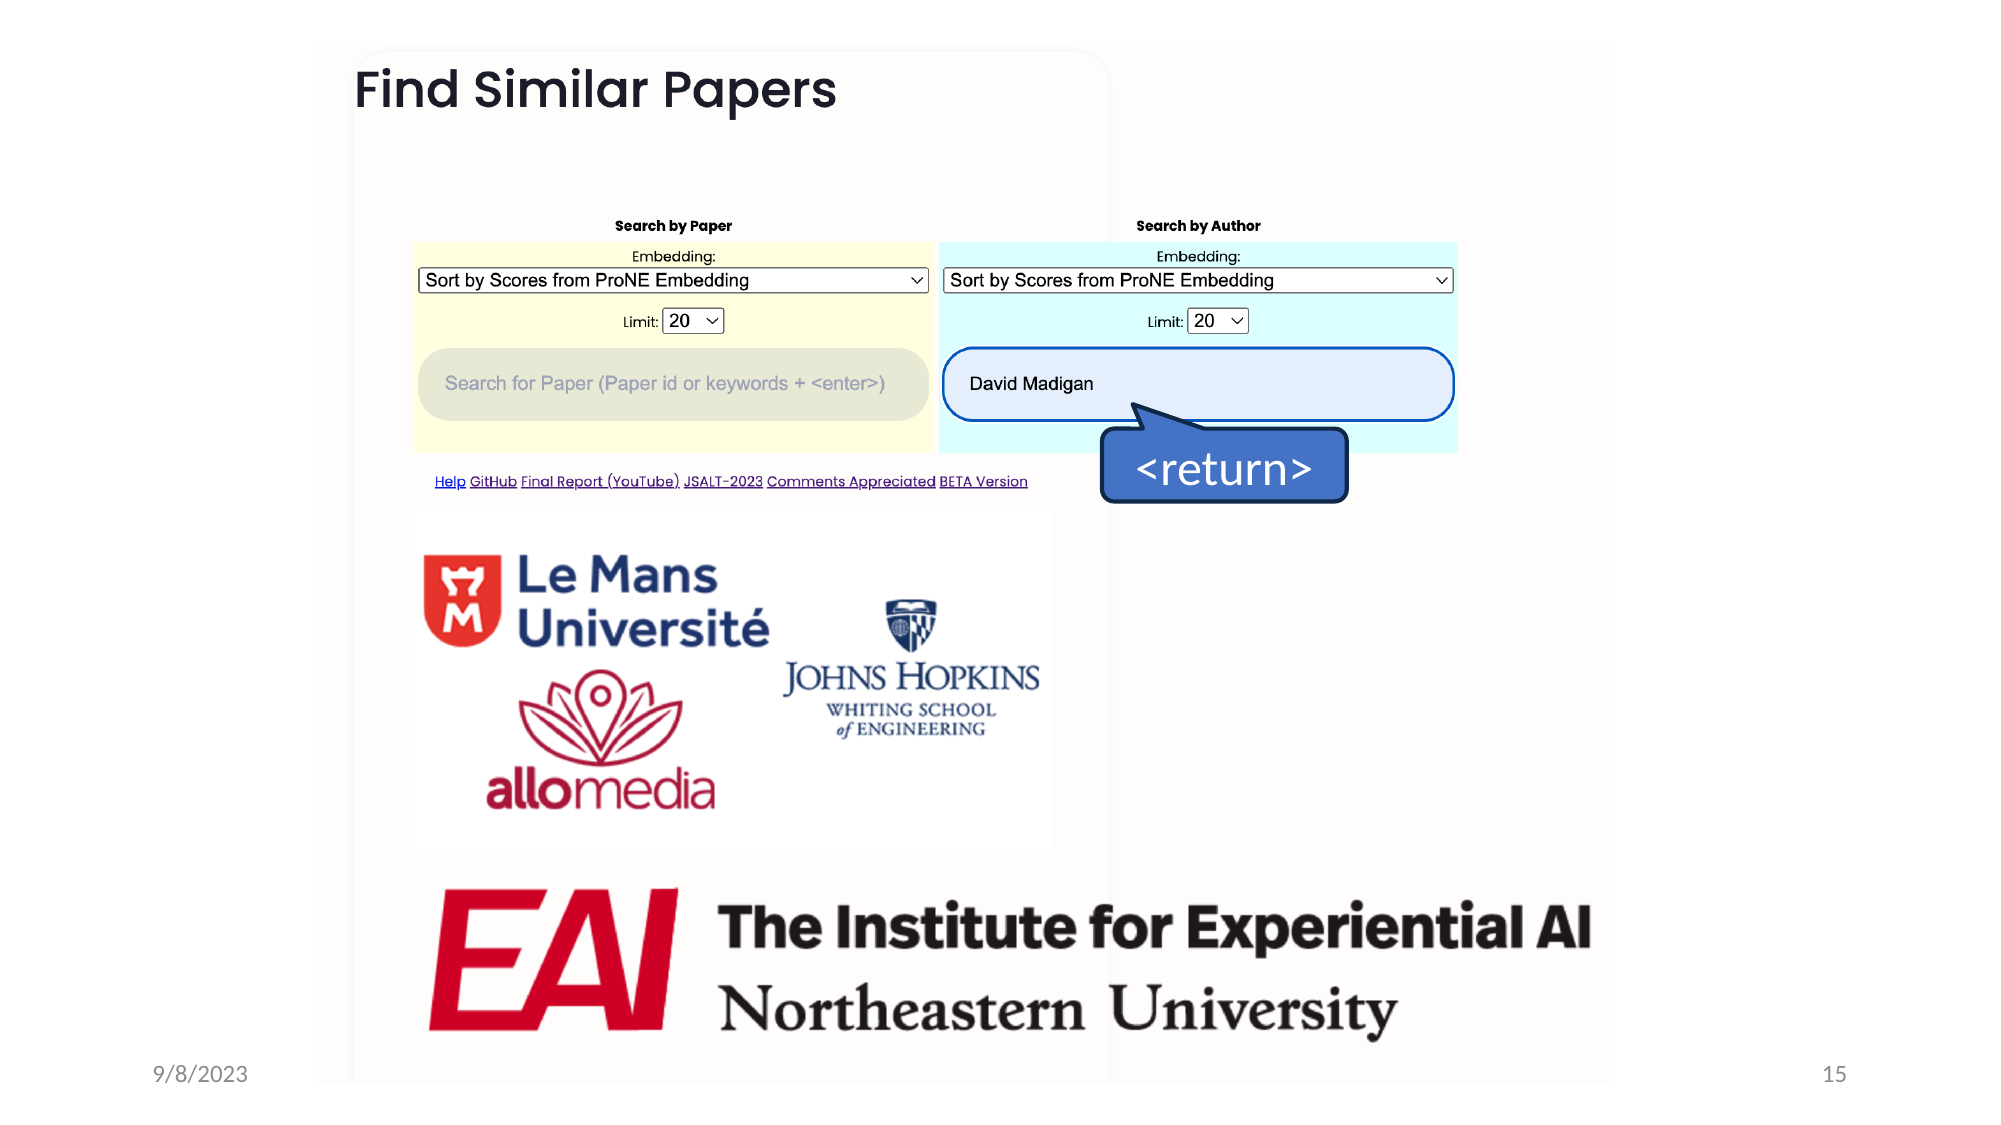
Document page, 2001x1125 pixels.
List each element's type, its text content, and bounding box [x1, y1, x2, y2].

slide_number 15 [1412, 1042, 1863, 1103]
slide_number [137, 1042, 588, 1103]
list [318, 41, 1615, 1084]
